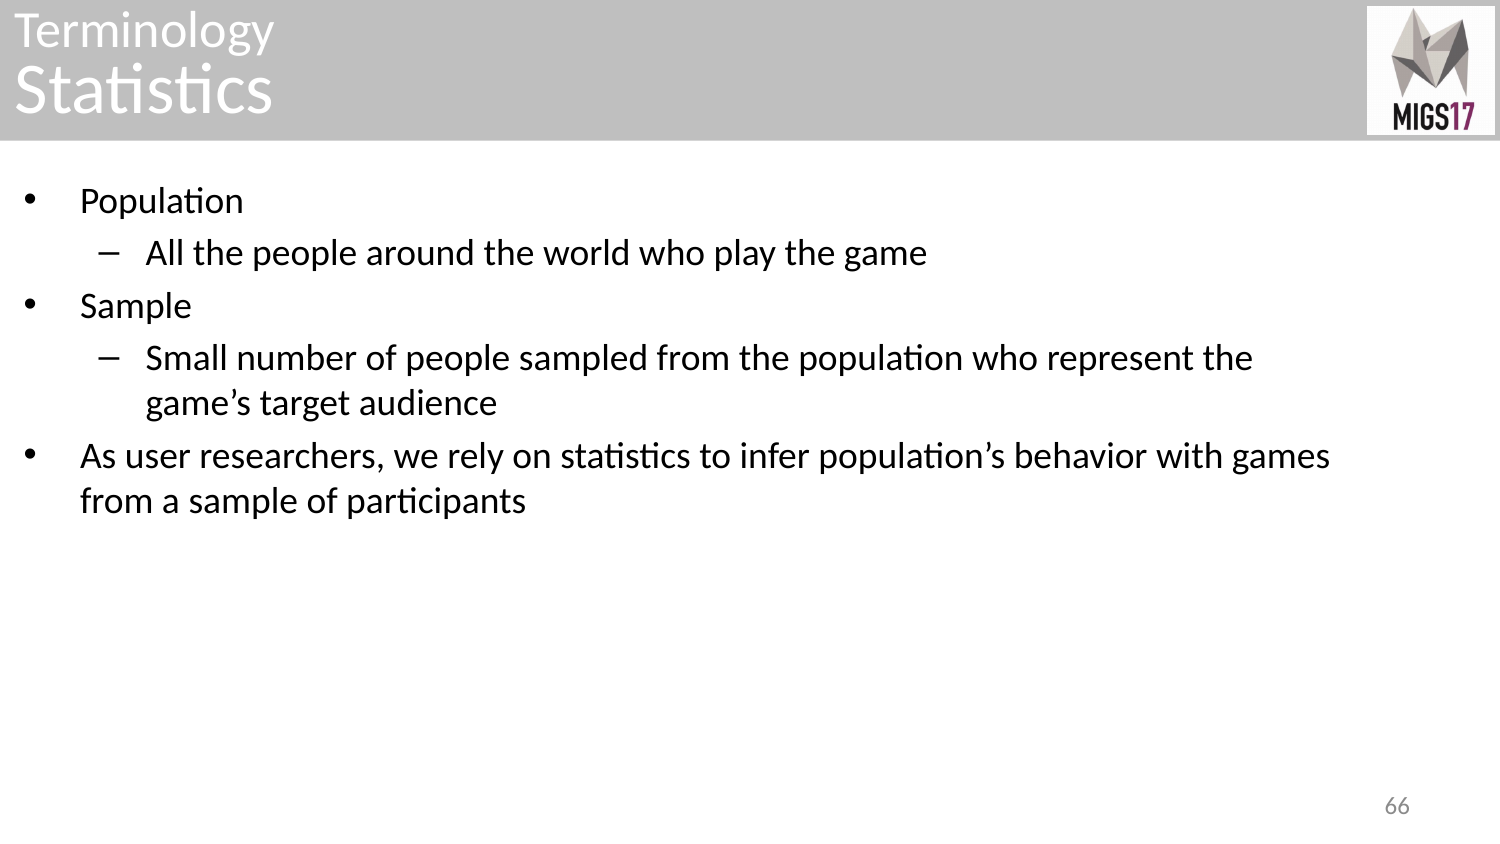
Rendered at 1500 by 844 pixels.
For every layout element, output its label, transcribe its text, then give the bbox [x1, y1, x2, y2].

slide_number 66 [1074, 782, 1425, 827]
list Population All the people around the world who play the game Sample Small number of people sampled from the population who represent the game’s target audience As user researchers, we rely on statistics to infer population’s behavior with games from a sample of participants [8, 168, 1359, 726]
text_box Terminology Statistics [0, 0, 1500, 141]
picture [1367, 6, 1496, 135]
